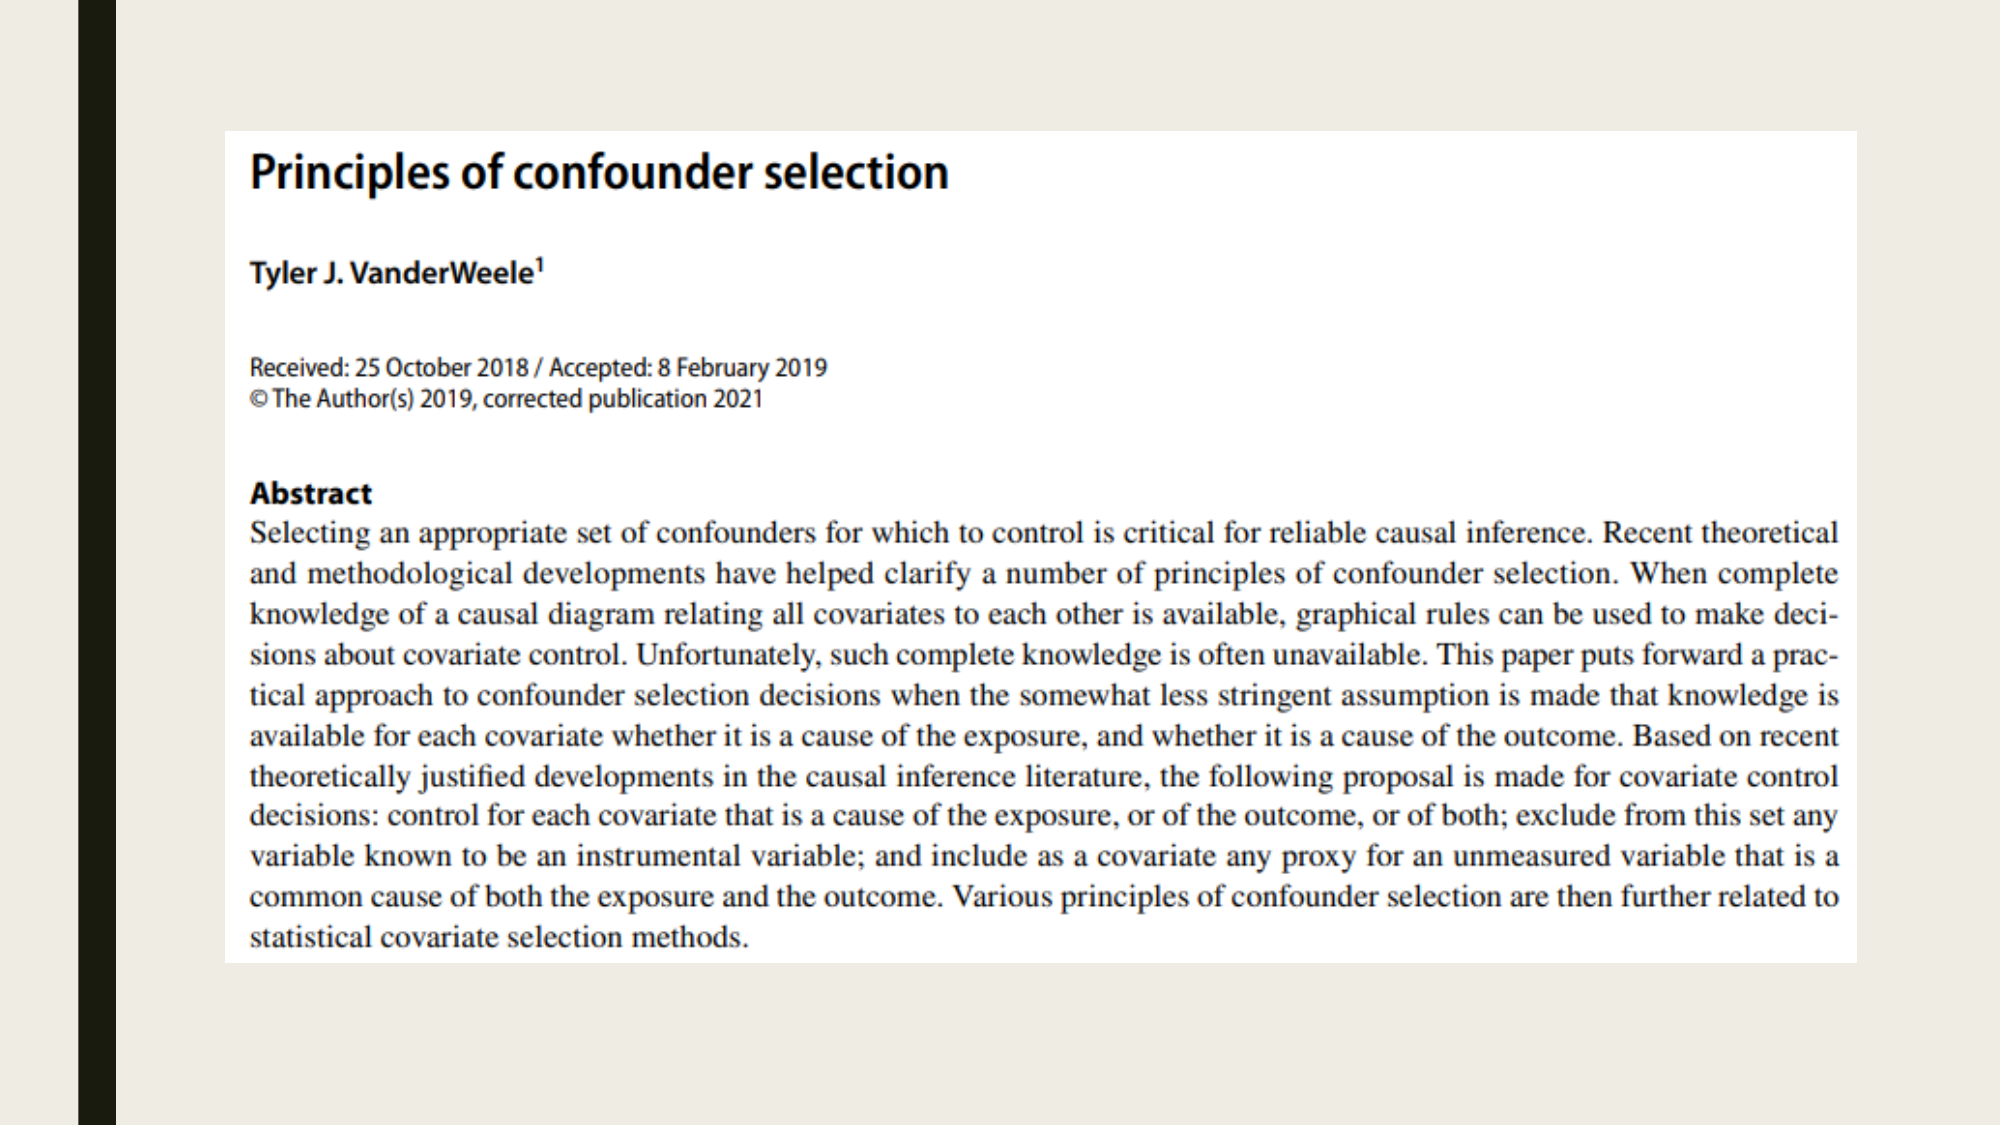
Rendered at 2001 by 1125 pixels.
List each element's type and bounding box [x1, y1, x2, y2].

picture [224, 131, 1857, 963]
